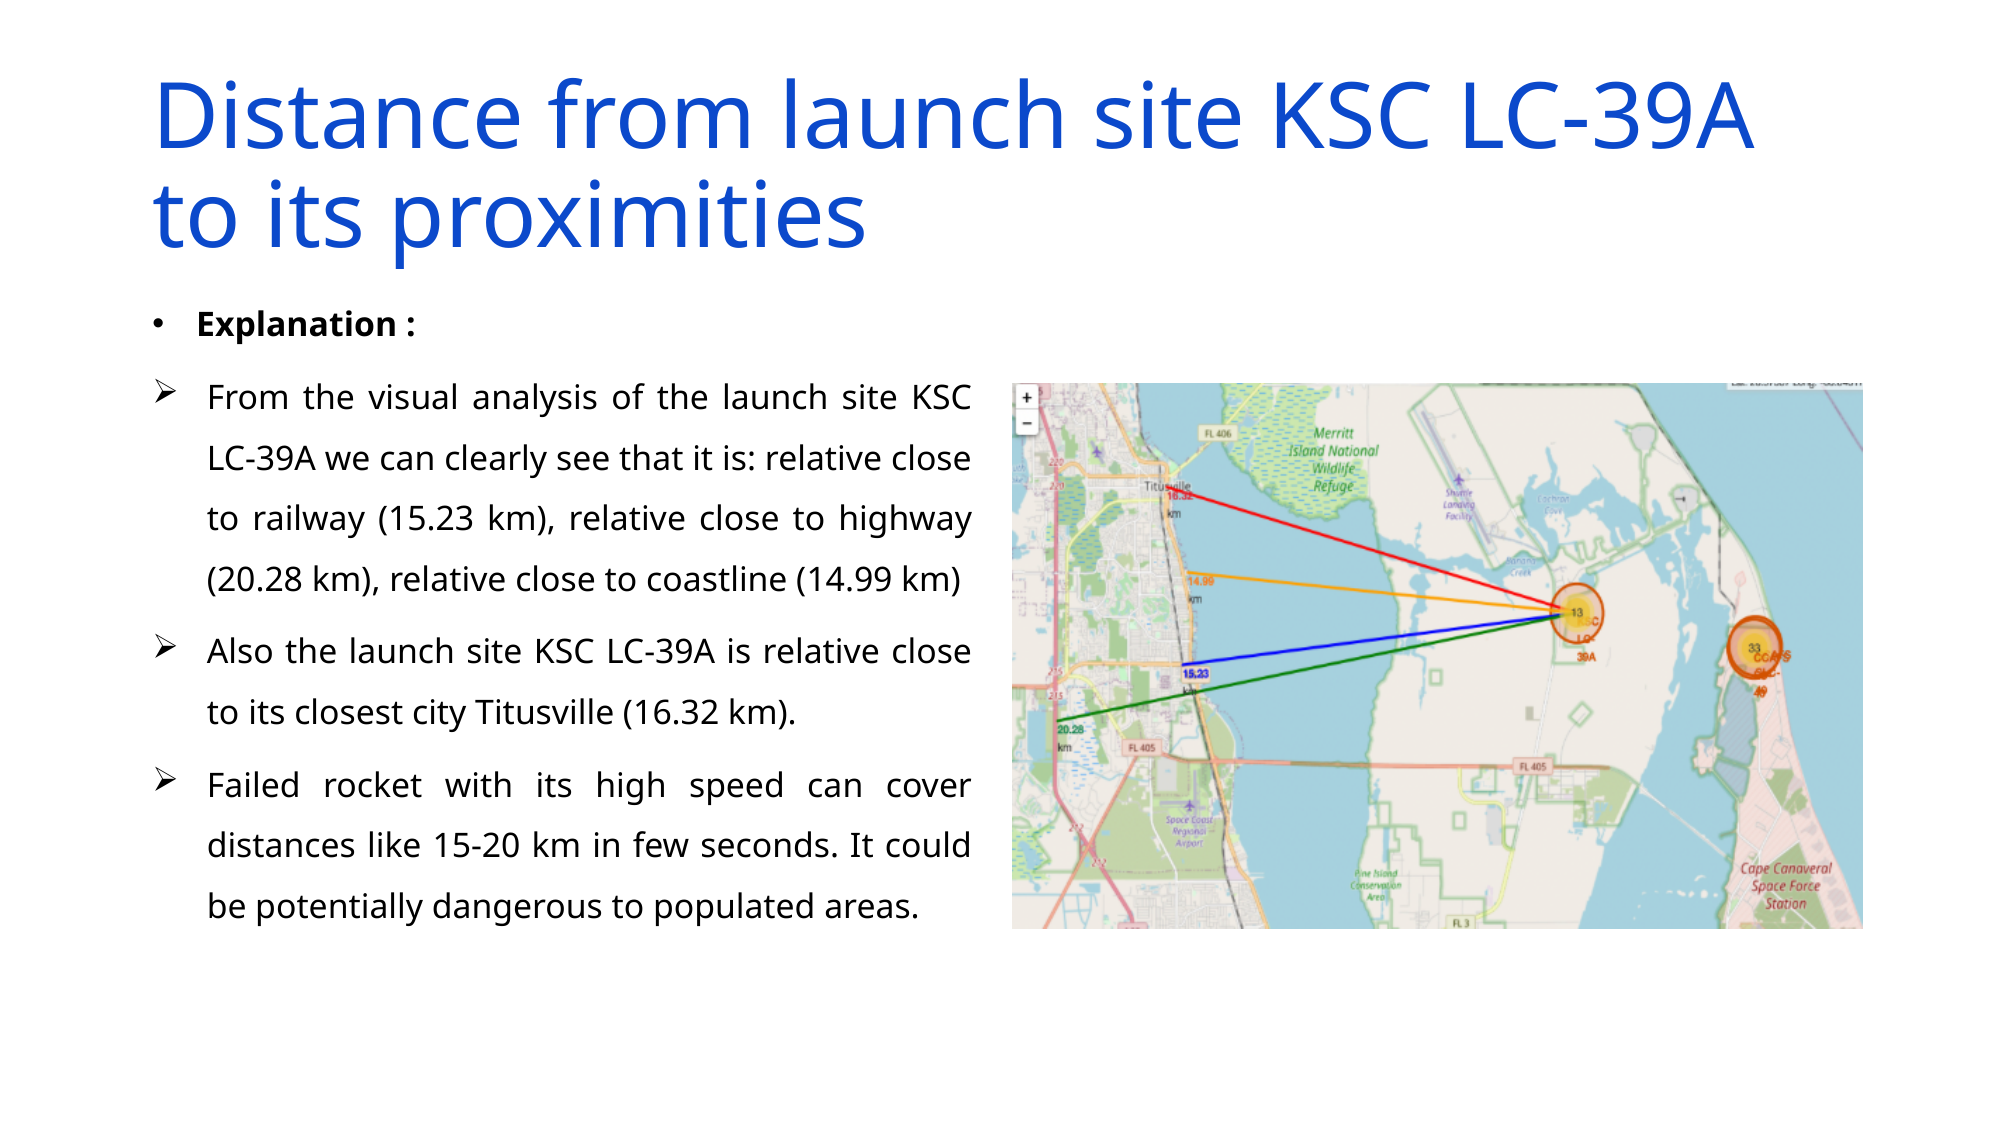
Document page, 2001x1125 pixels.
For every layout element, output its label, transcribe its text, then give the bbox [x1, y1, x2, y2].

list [1012, 383, 1863, 929]
list Explanation : From the visual analysis of the launch site KSC LC-39A we can clearly see that it is: relative close to railway (15.23 km), relative close to highway (20.28 km), relative close to coastline (14.99 km) Also the launch site KSC LC-39A is relative close to its closest city Titusville (16.32 km). Failed rocket with its high speed can cover distances like 15-20 km in few seconds. It could be potentially dangerous to populated areas. [137, 299, 988, 1014]
title Distance from launch site KSC LC-39A to its proximities [137, 59, 1863, 278]
